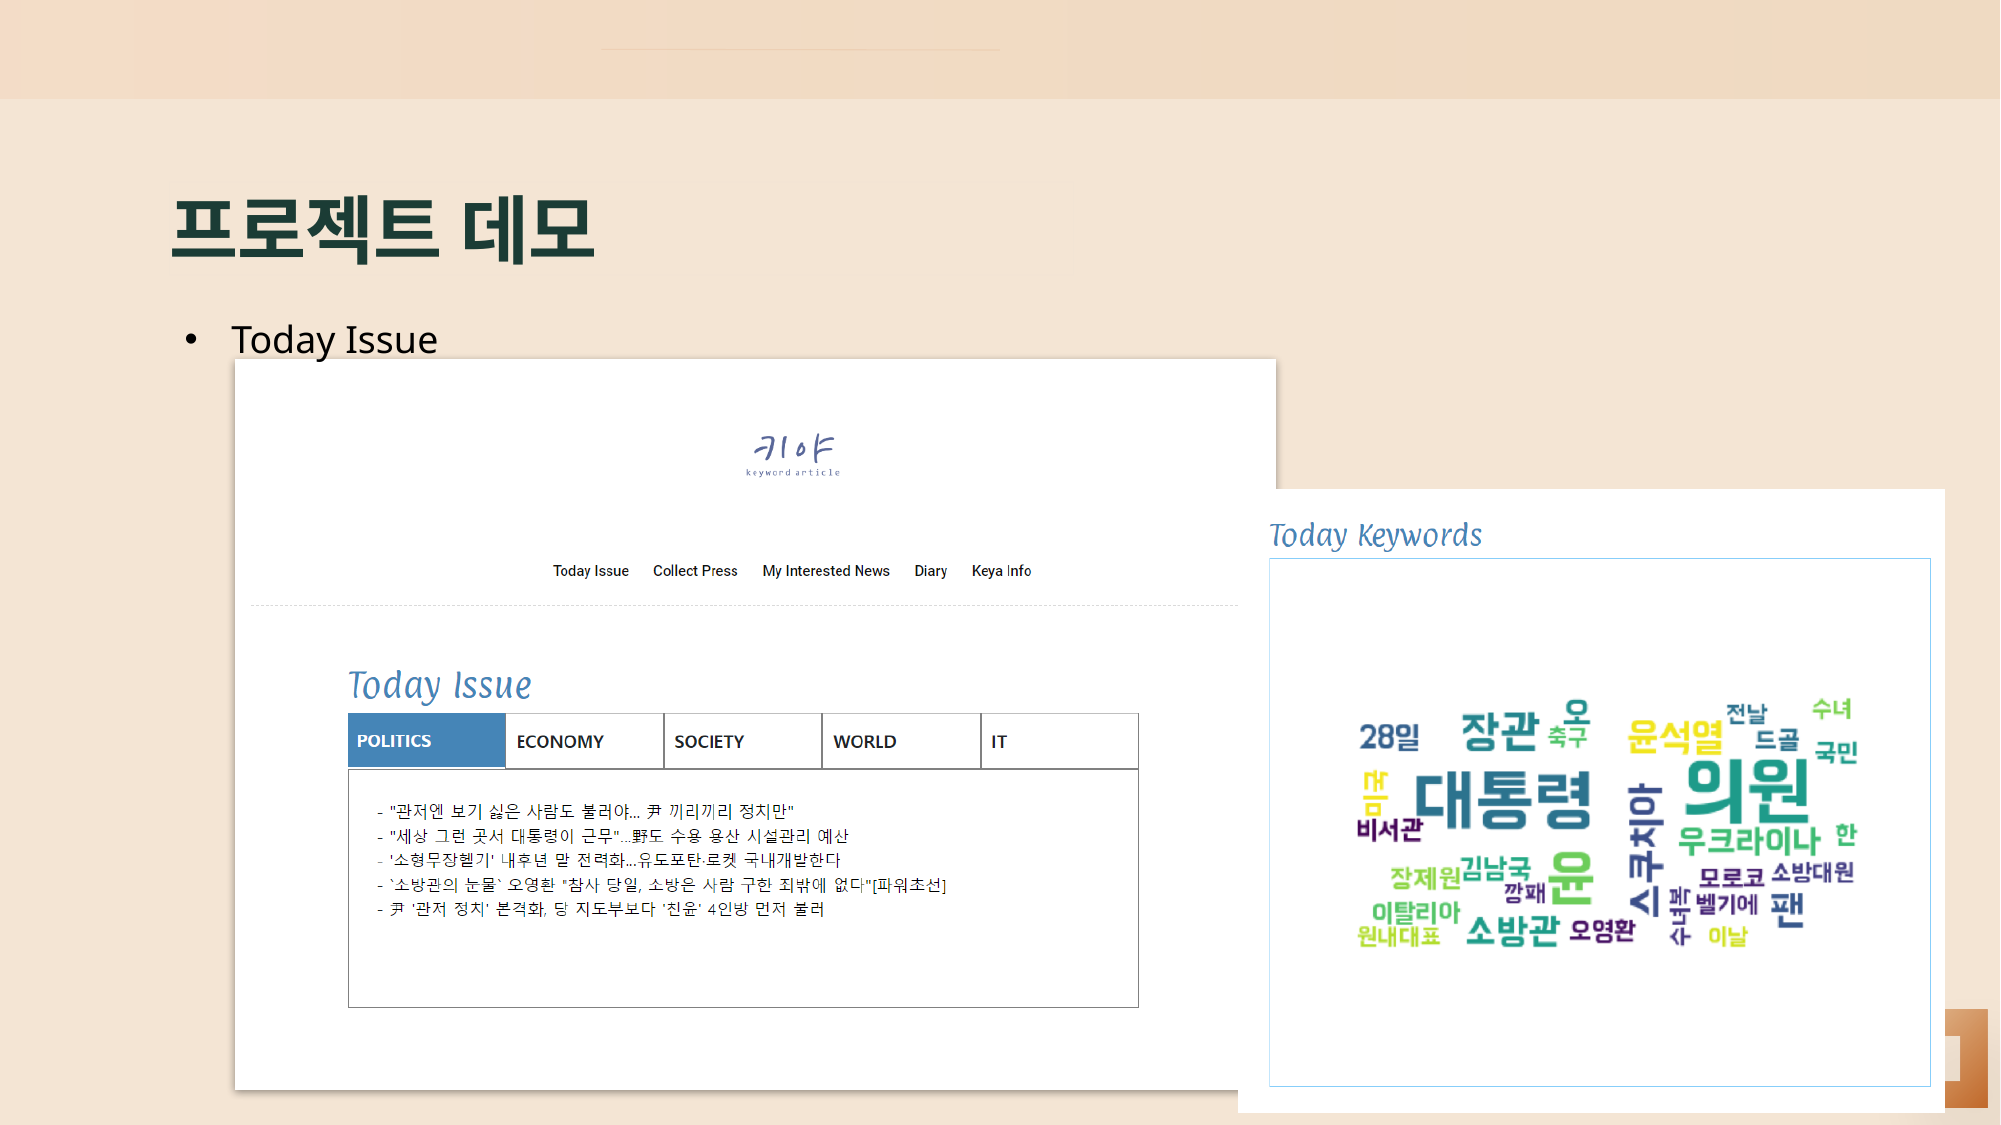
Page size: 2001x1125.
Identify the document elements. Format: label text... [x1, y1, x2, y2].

text_box Today Issue [169, 286, 1633, 369]
picture [249, 373, 1945, 1113]
text_box 프로젝트 데모 [169, 182, 1074, 276]
